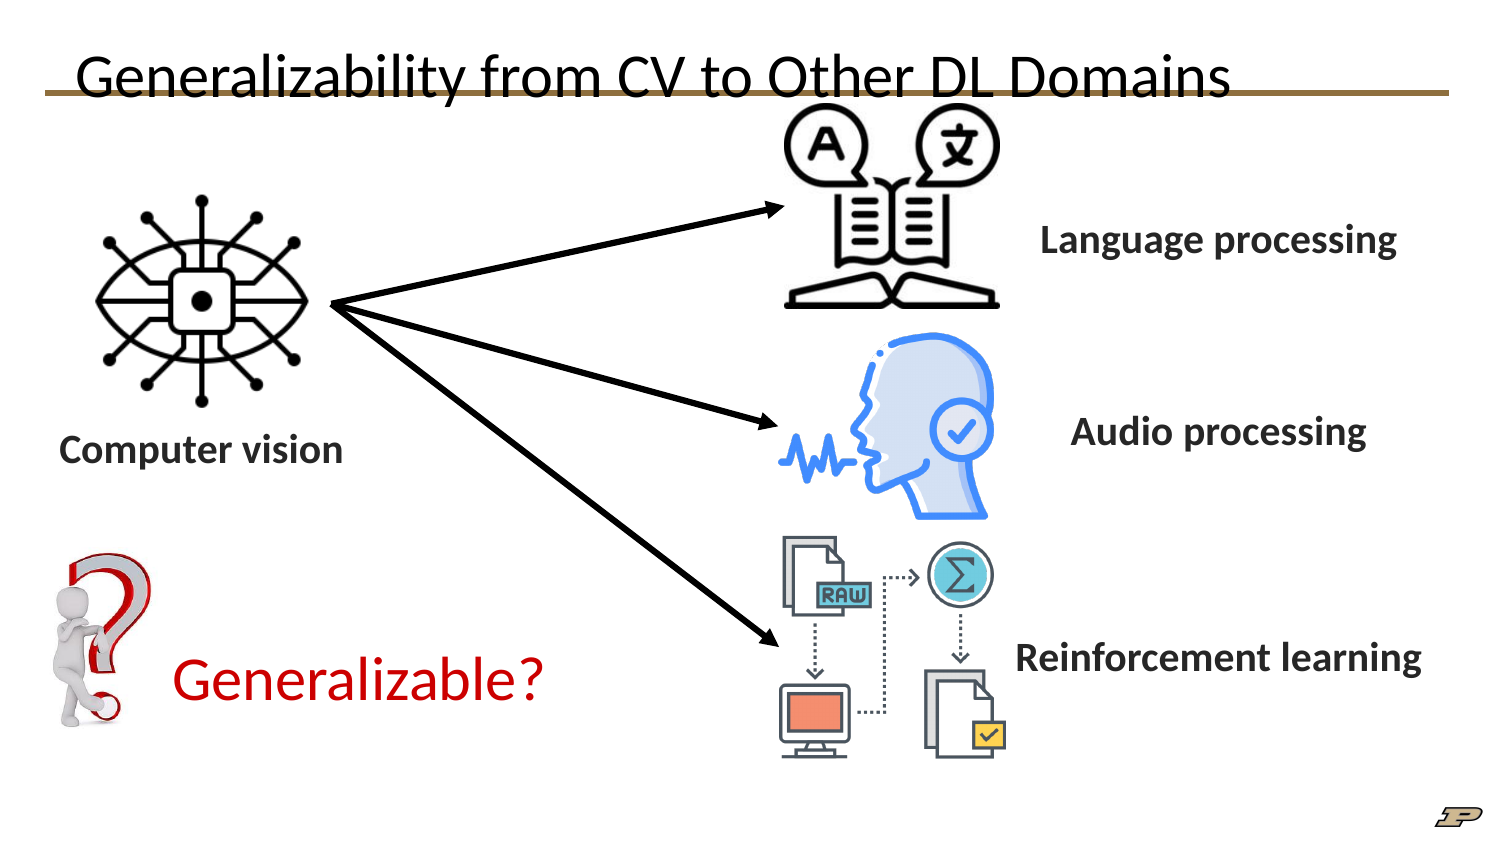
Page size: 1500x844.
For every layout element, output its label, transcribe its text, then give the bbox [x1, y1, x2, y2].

text_box Computer vision [31, 406, 325, 471]
text_box Language processing [1005, 196, 1445, 261]
text_box Audio processing [998, 389, 1445, 454]
picture [1434, 807, 1483, 827]
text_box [331, 205, 786, 304]
picture [72, 174, 332, 434]
text_box Generalizable? [188, 585, 589, 729]
text_box Reinforcement learning [1011, 615, 1445, 680]
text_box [331, 303, 780, 648]
picture [778, 318, 1006, 761]
picture [784, 103, 1001, 309]
picture [0, 546, 184, 731]
title Generalizability from CV to Other DL Domains [43, 12, 1368, 96]
